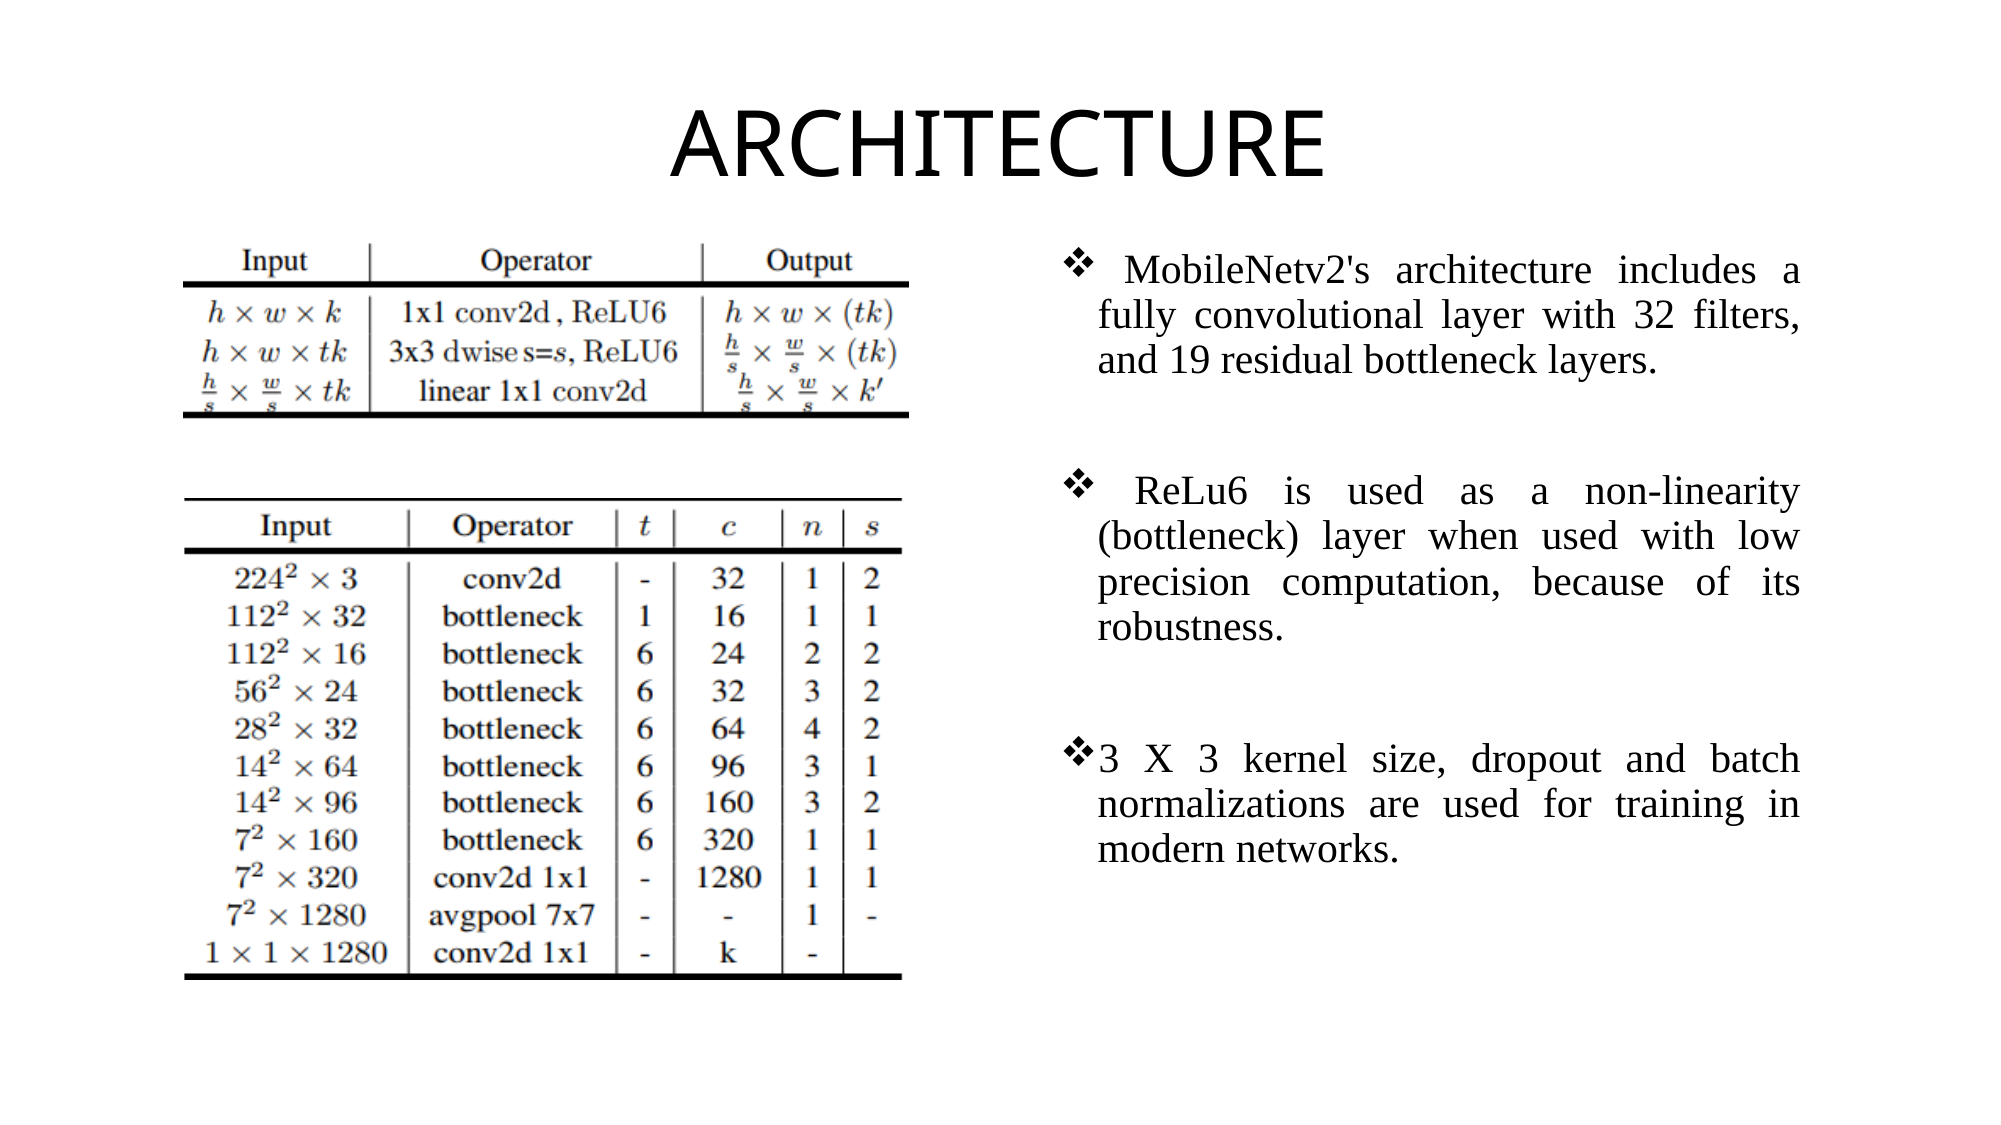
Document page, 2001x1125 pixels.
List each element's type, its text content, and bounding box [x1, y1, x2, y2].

list MobileNetv2's architecture includes a fully convolutional layer with 32 filters, and 19 residual bottleneck layers. ReLu6 is used as a non-linearity (bottleneck) layer when used with low precision computation, because of its robustness. 3 X 3 kernel size, dropout and batch normalizations are used for training in modern networks. [1045, 239, 1817, 954]
title ARCHITECTURE [137, 38, 1863, 256]
picture [183, 239, 909, 420]
picture [183, 498, 909, 980]
